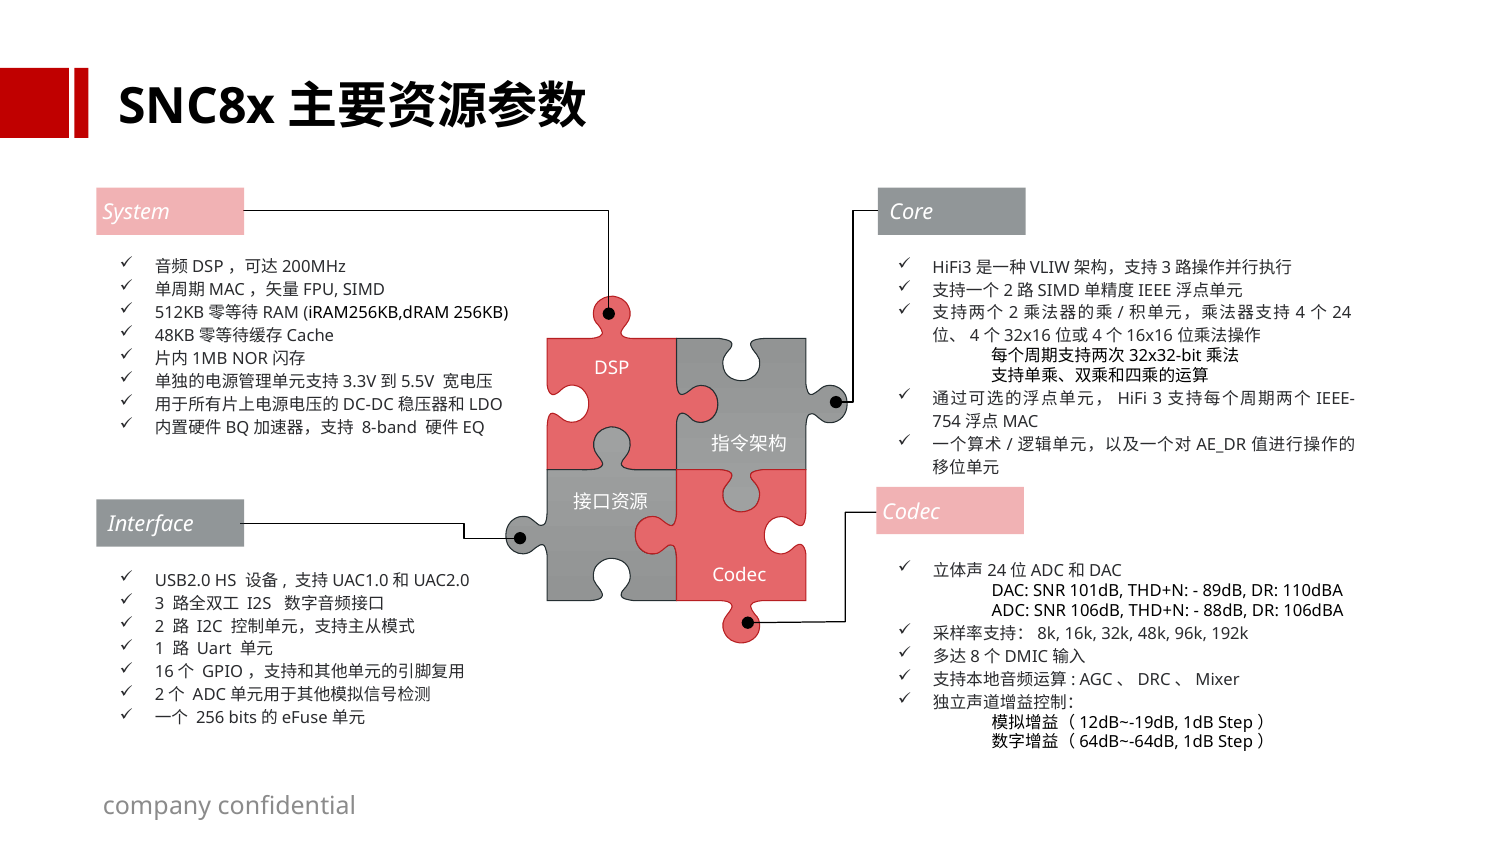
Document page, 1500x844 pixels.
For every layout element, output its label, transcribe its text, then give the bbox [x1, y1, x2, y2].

text_box SNC8x主要资源参数 [103, 66, 1154, 142]
slide_number company confidential [87, 782, 426, 828]
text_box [58, 187, 1403, 774]
